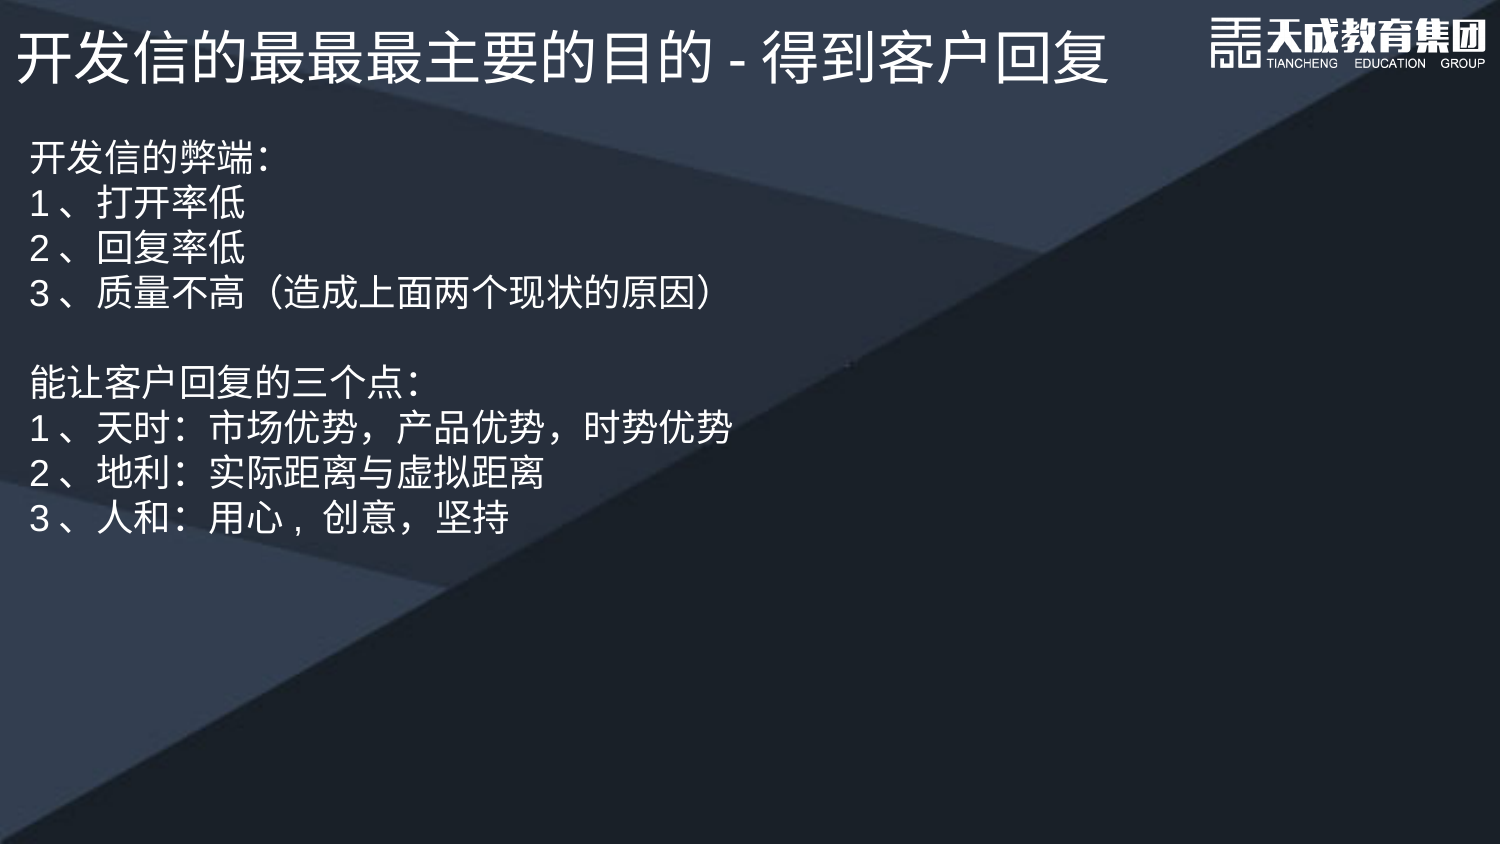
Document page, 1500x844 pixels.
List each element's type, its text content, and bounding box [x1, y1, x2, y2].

picture [0, 0, 1500, 844]
text_box 开发信的弊端： 1、打开率低 2、回复率低 3、质量不高（造成上面两个现状的原因） 能让客户回复的三个点： 1、天时：市场优势，产品优势，时势优势 2、地利：实际距离与虚拟距离 3、人和：用心, 创意，坚持 [14, 126, 1486, 547]
title 开发信的最最最主要的目的-得到客户回复 [0, 10, 1295, 112]
